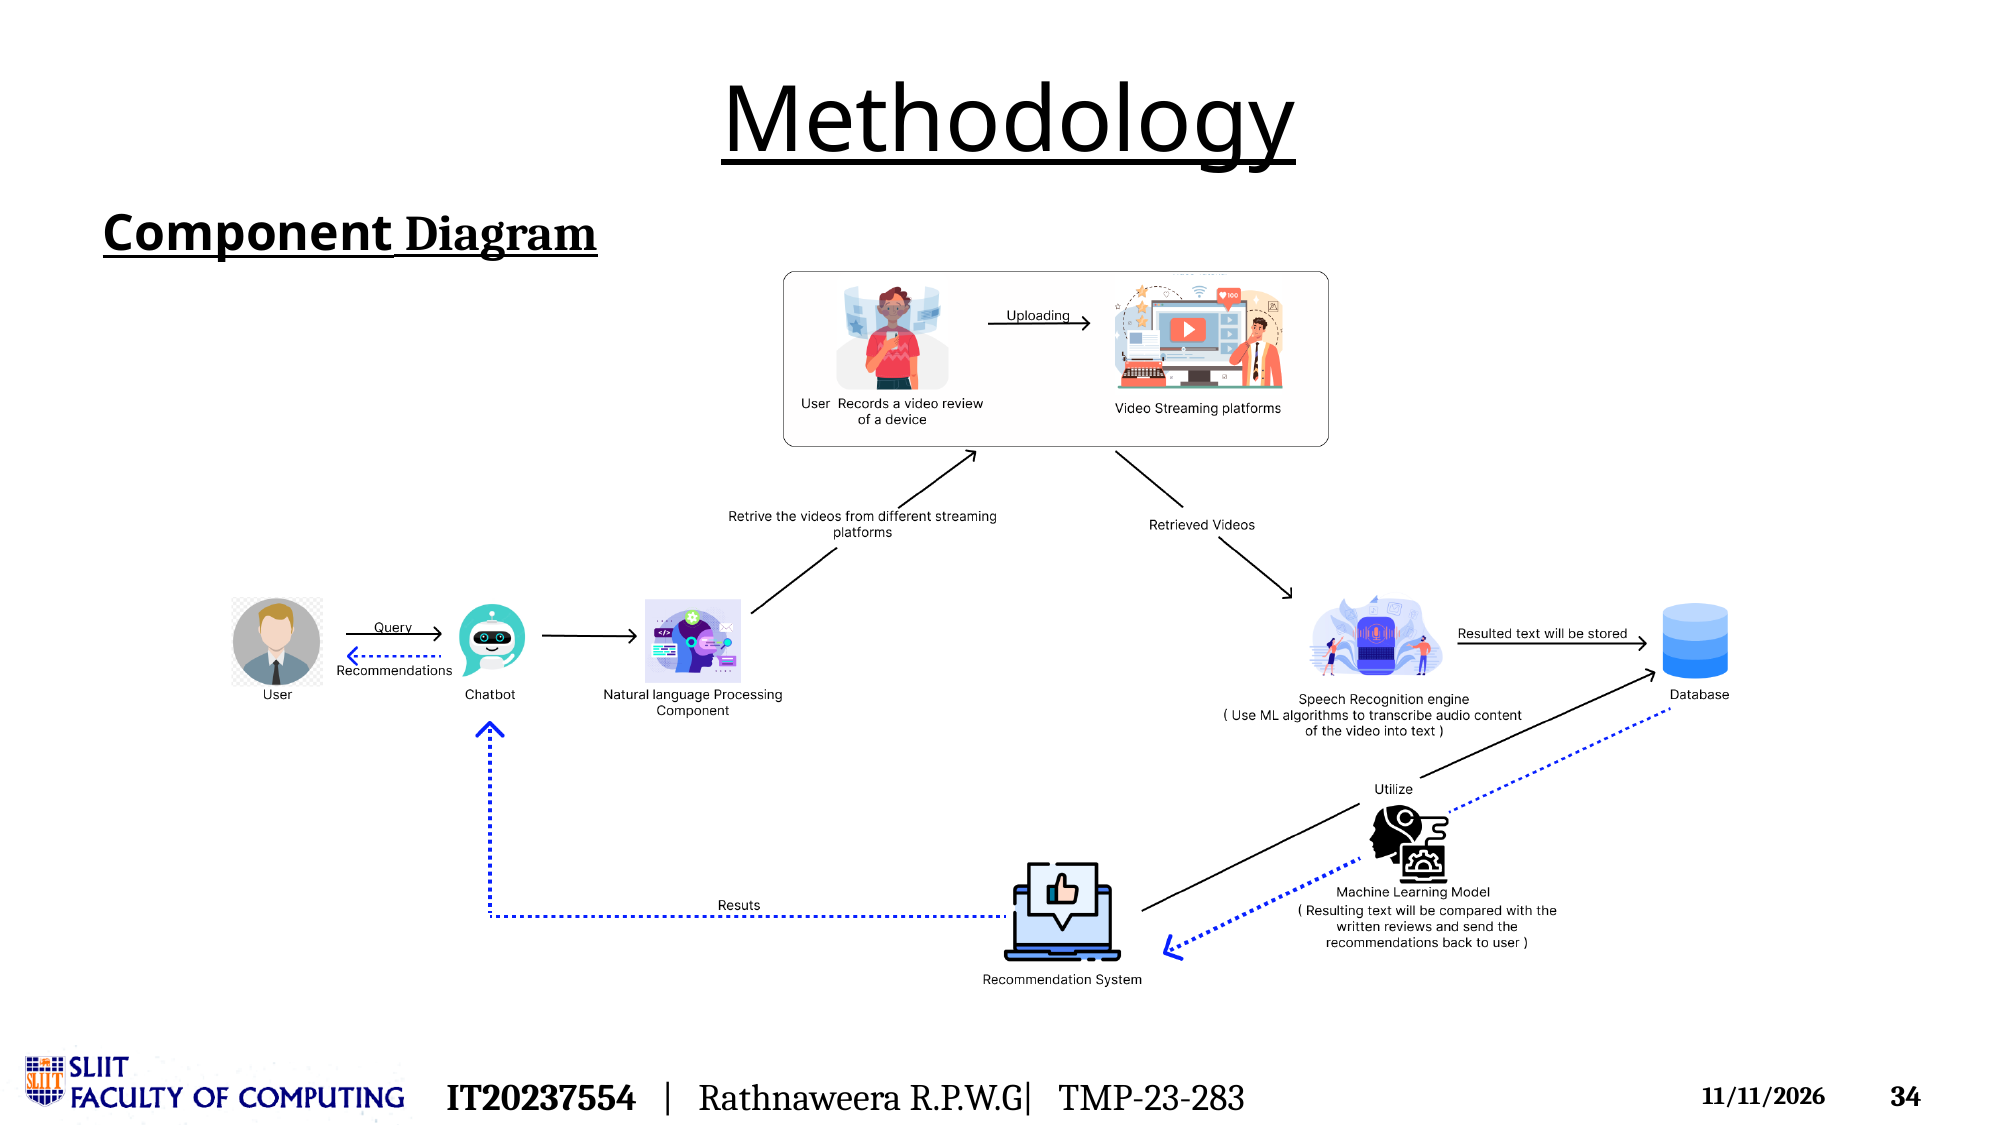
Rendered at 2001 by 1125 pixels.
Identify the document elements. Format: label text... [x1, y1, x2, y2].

picture [0, 266, 1910, 1125]
text_box IT20237554 | Rathnaweera R.P.W.G| TMP-23-283 [430, 1063, 1552, 1125]
title Methodology [50, 50, 1967, 180]
list Component Diagram [87, 163, 972, 269]
